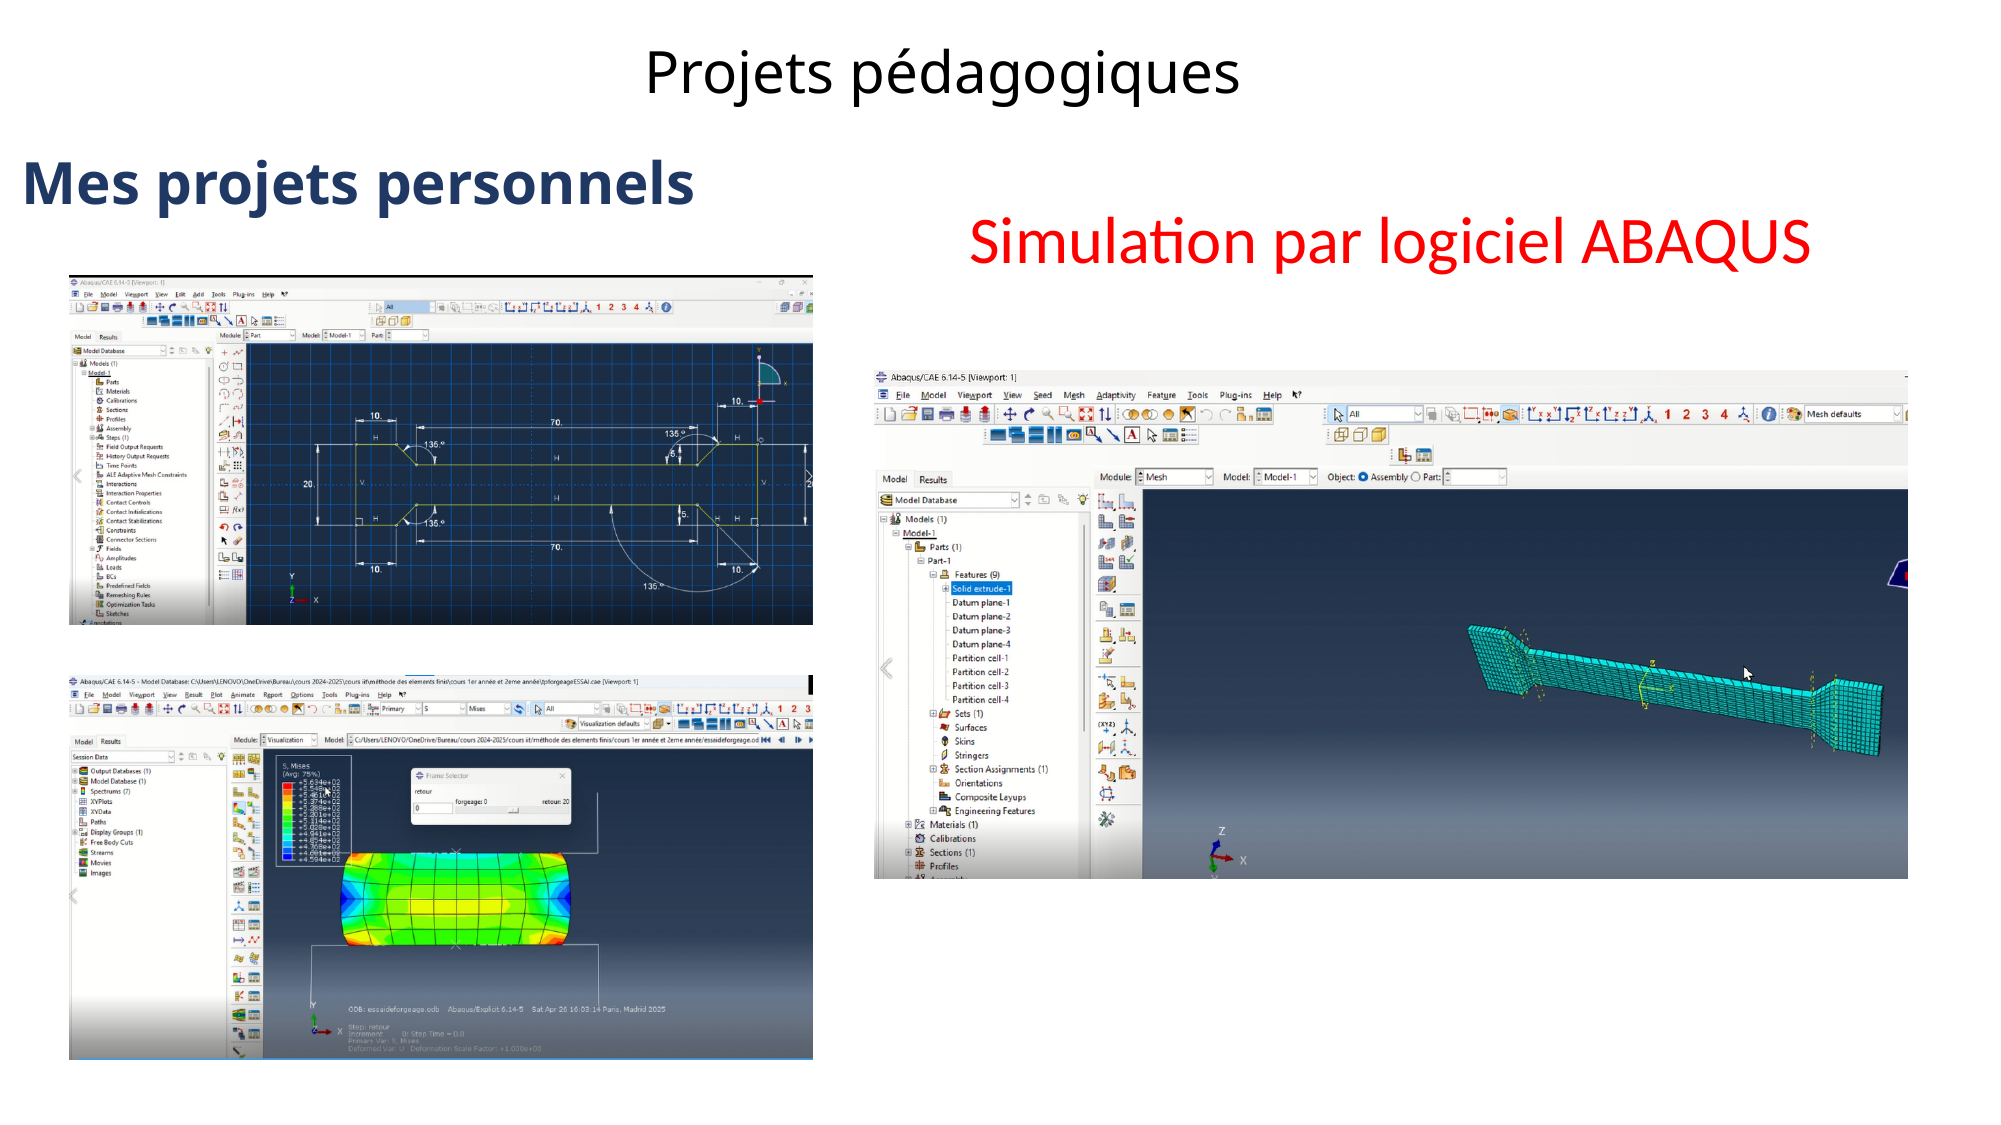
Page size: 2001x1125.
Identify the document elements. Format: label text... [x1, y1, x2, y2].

picture [874, 370, 1908, 879]
picture [69, 675, 813, 1060]
text_box Mes projets personnels [0, 154, 1109, 225]
text_box Simulation par logiciel ABAQUS [821, 189, 1961, 449]
picture [69, 275, 813, 625]
text_box Projets pédagogiques [192, 23, 1693, 114]
